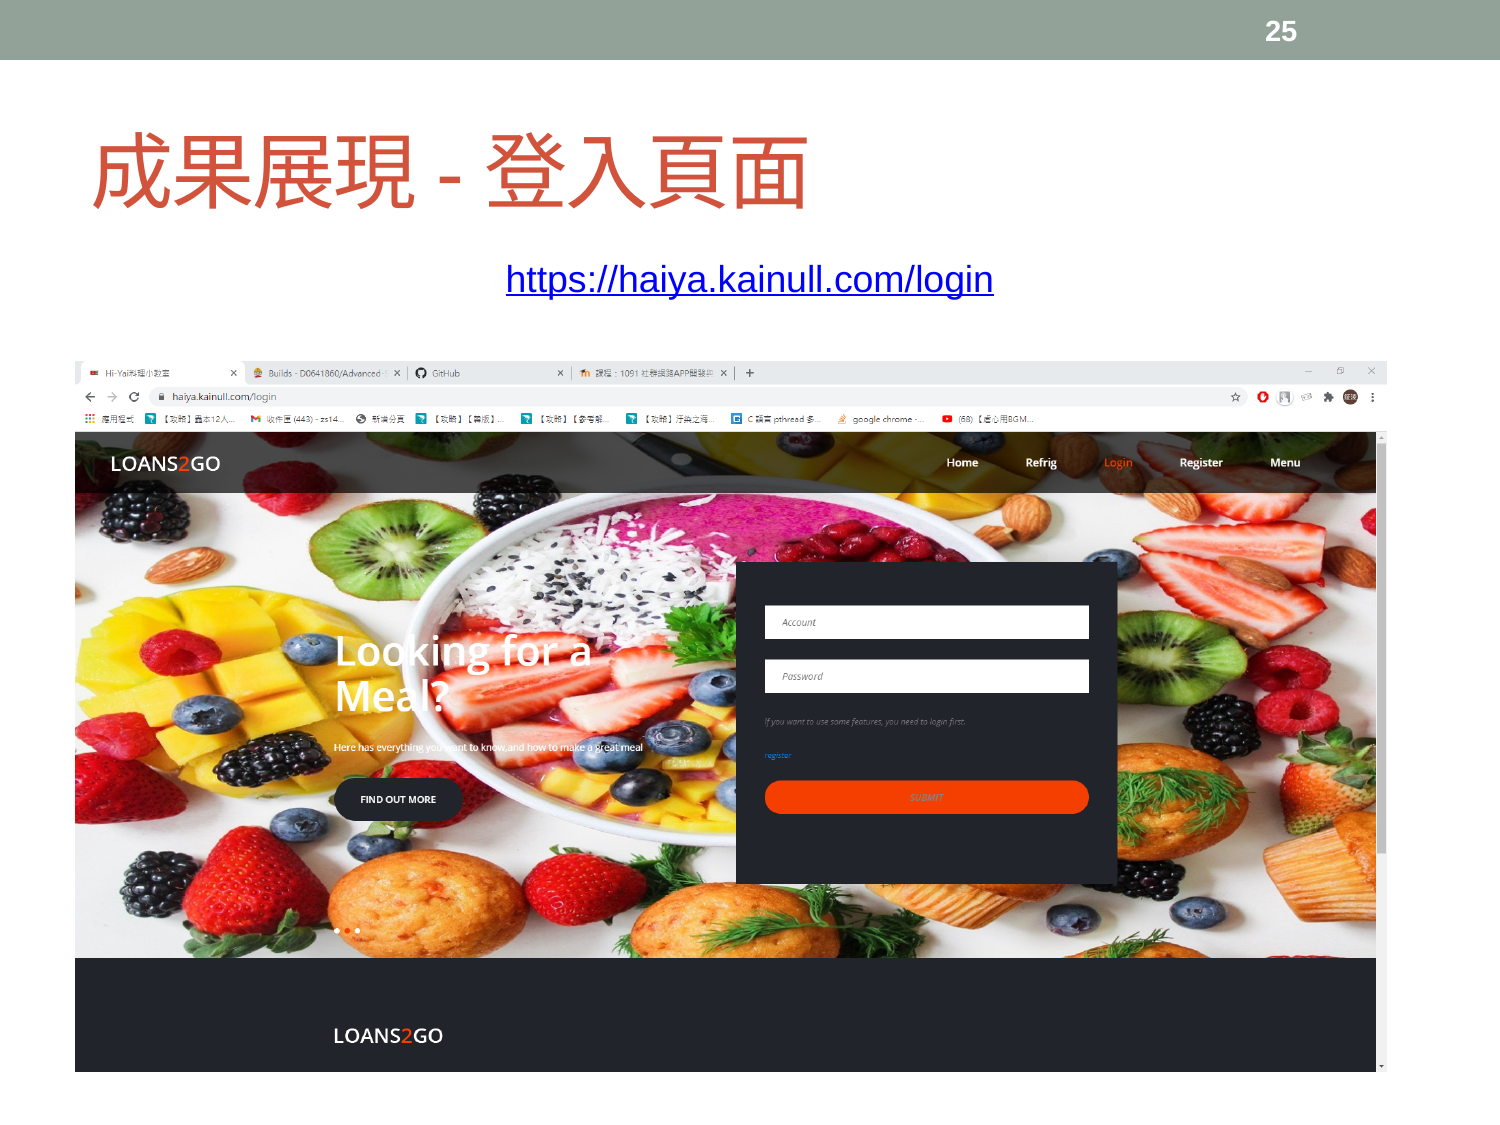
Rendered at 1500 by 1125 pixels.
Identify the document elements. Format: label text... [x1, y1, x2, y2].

picture [74, 361, 1387, 1073]
text_box https://haiya.kainull.com/login [41, 247, 1459, 307]
slide_number 25 [1250, 3, 1425, 57]
title 成果展現-登入頁面 [75, 87, 1425, 247]
